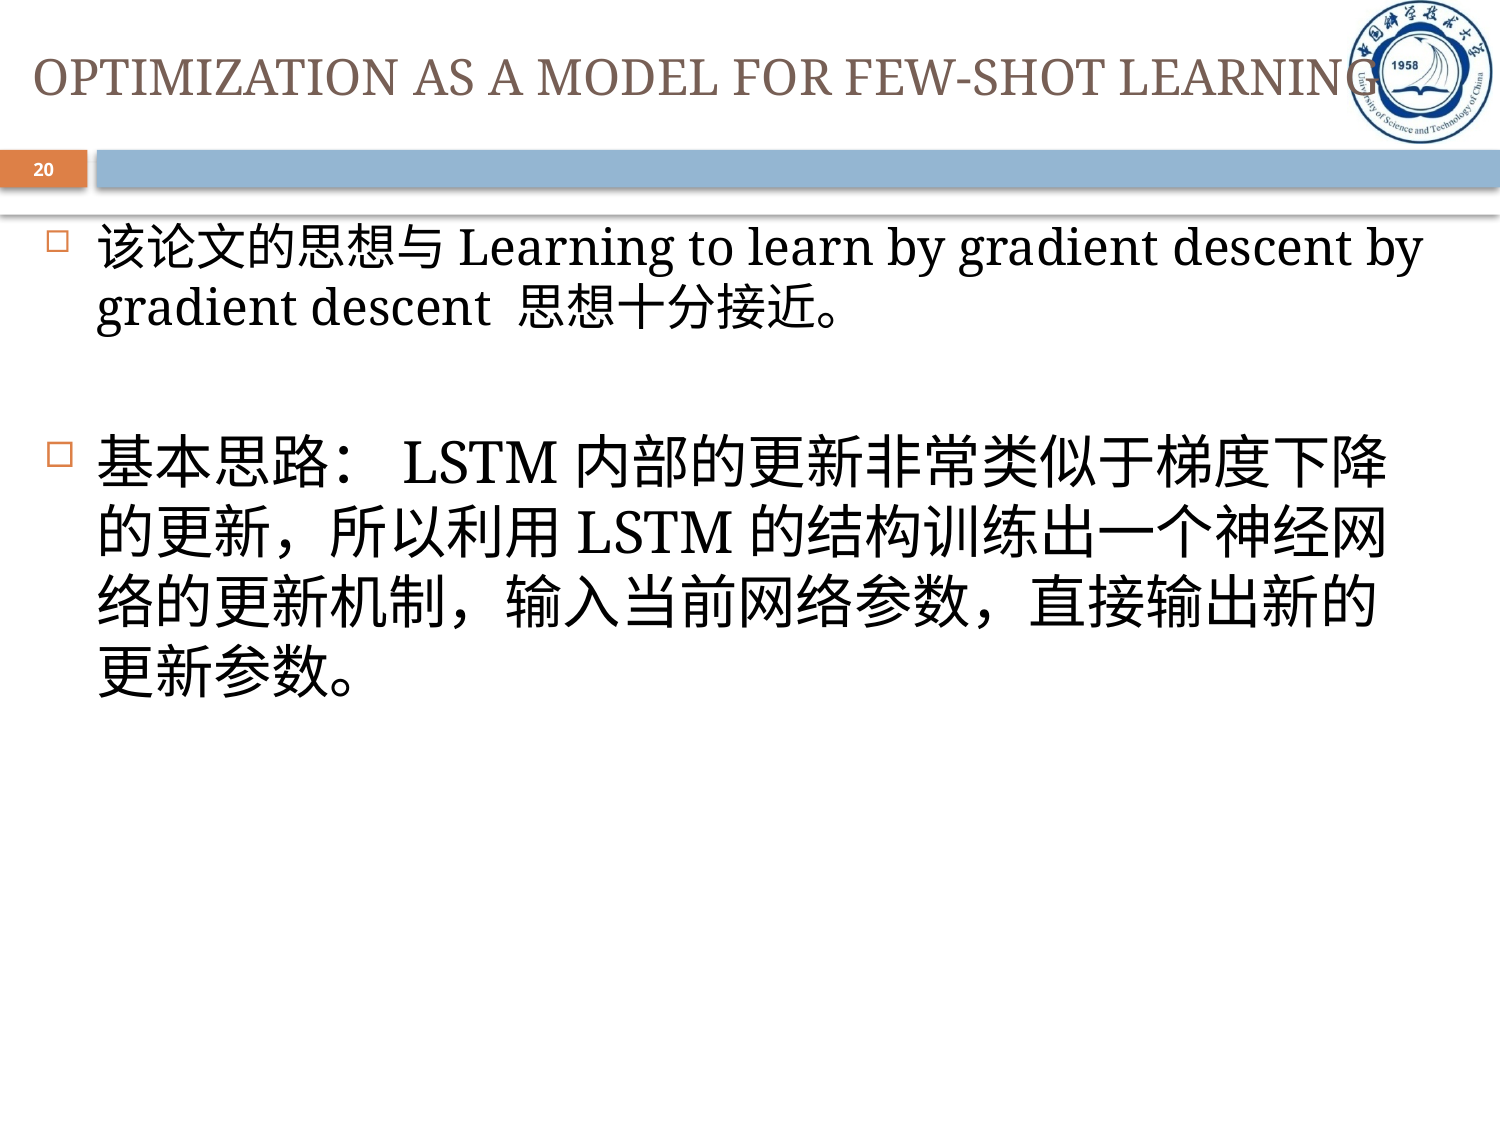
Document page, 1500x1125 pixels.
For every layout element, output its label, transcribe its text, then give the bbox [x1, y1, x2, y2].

list 该论文的思想与Learning to learn by gradient descent by gradient descent 思想十分接近。 基本思路：LSTM内部的更新非常类似于梯度下降的更新，所以利用LSTM的结构训练出一个神经网络的更新机制，输入当前网络参数，直接输出新的更新参数。 [29, 208, 1447, 1012]
picture [1347, 126, 1493, 144]
picture [1347, 1, 1493, 24]
slide_number 20 [0, 149, 88, 191]
title OPTIMIZATION AS A MODEL FOR FEW-SHOT LEARNING [17, 24, 1500, 126]
